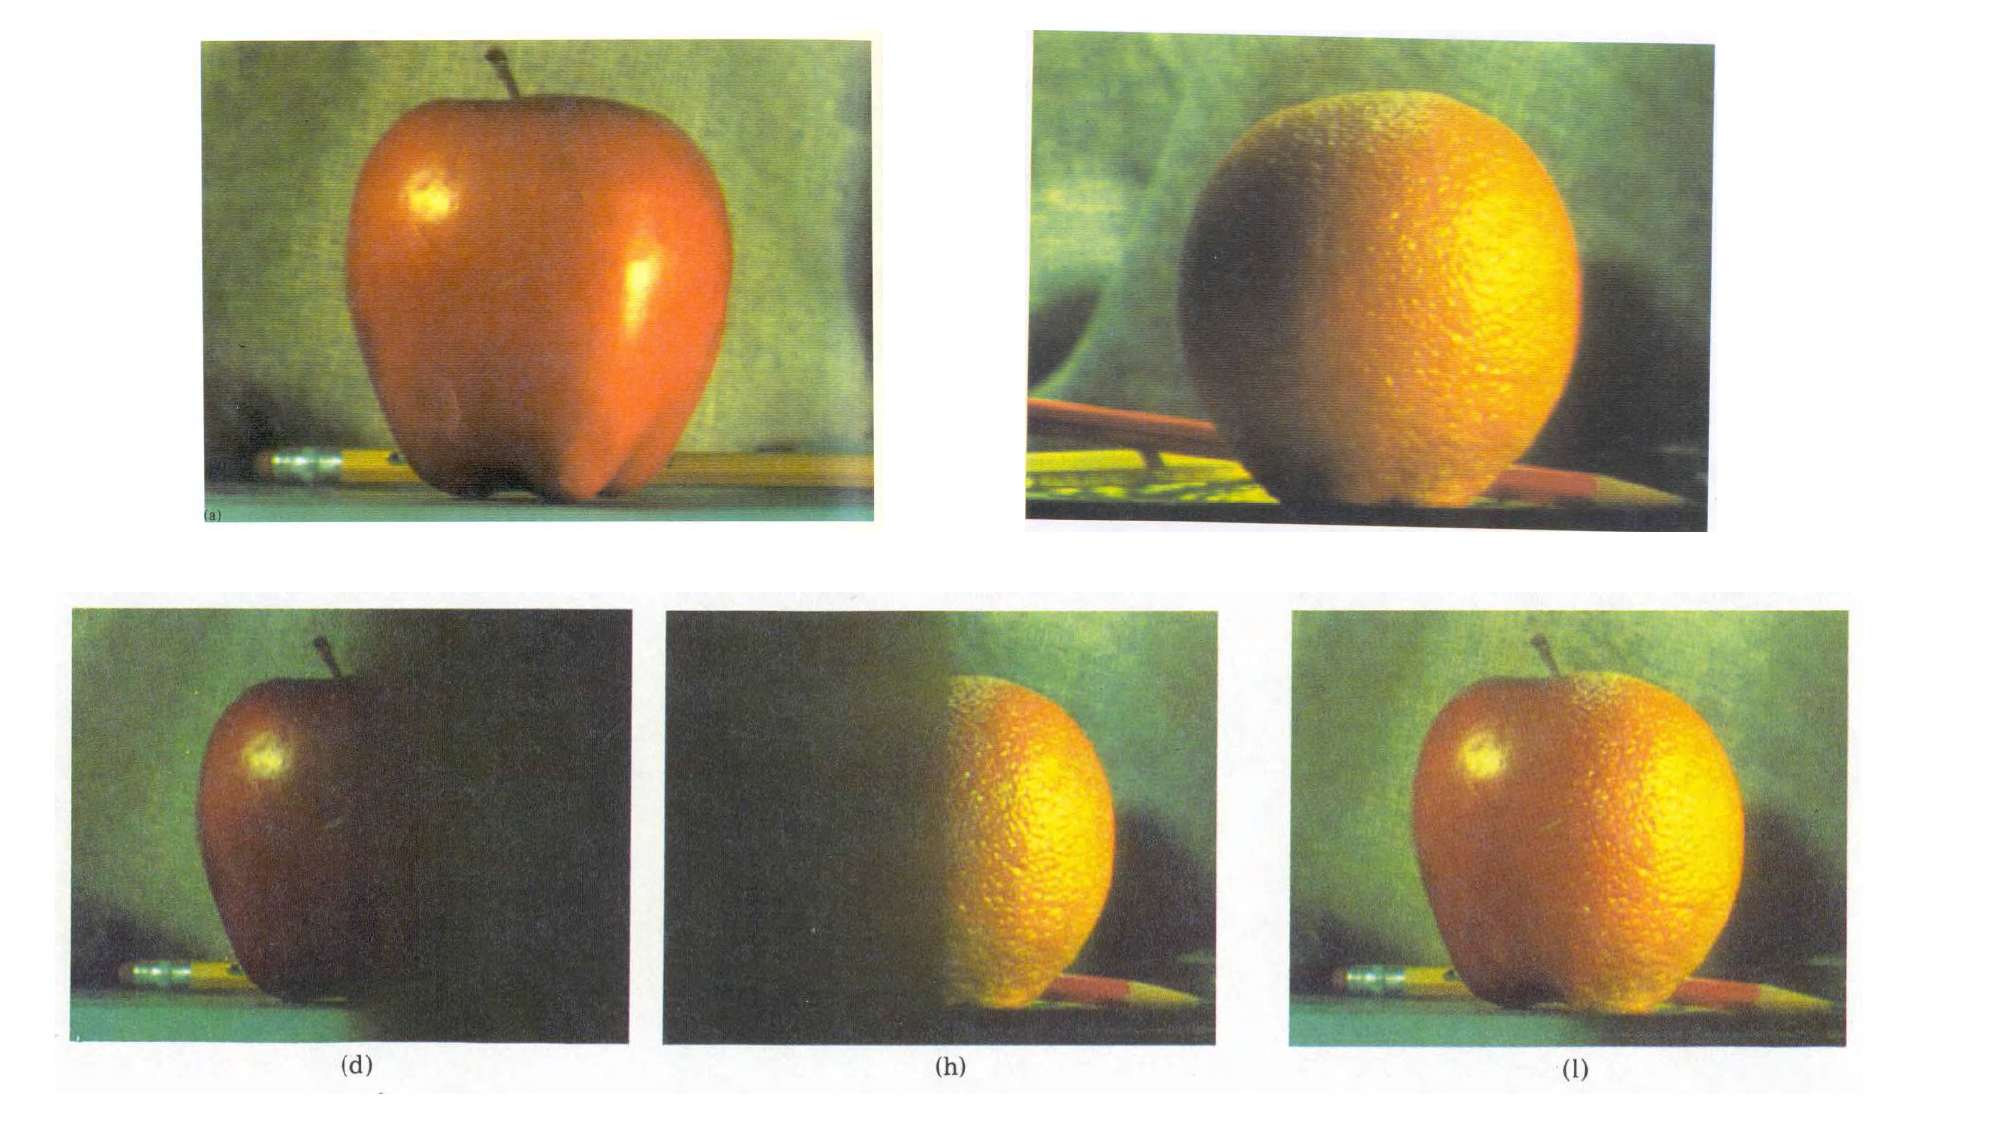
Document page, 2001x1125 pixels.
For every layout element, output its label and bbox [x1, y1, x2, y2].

picture [54, 592, 1863, 1094]
picture [1025, 30, 1718, 532]
picture [191, 30, 883, 531]
